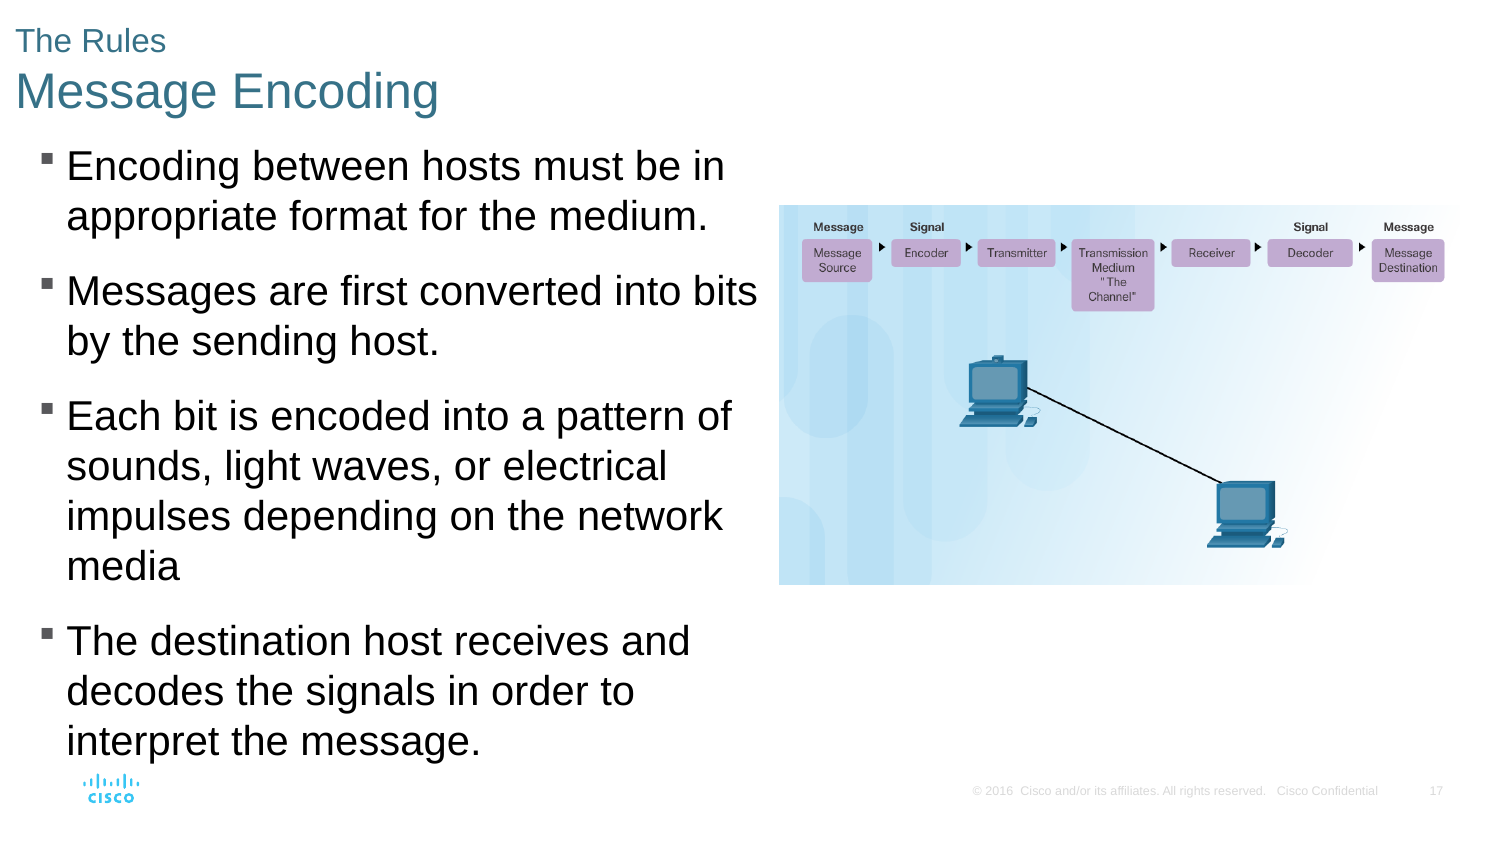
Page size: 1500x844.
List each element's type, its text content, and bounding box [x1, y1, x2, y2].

title The Rules Message Encoding [0, 6, 1500, 131]
picture [778, 205, 1460, 585]
list Encoding between hosts must be in appropriate format for the medium. Messages are first converted into bits by the sending host. Each bit is encoded into a pattern of sounds, light waves, or electrical impulses depending on the network media The destination host receives and decodes the signals in order to interpret the message. [23, 131, 794, 780]
